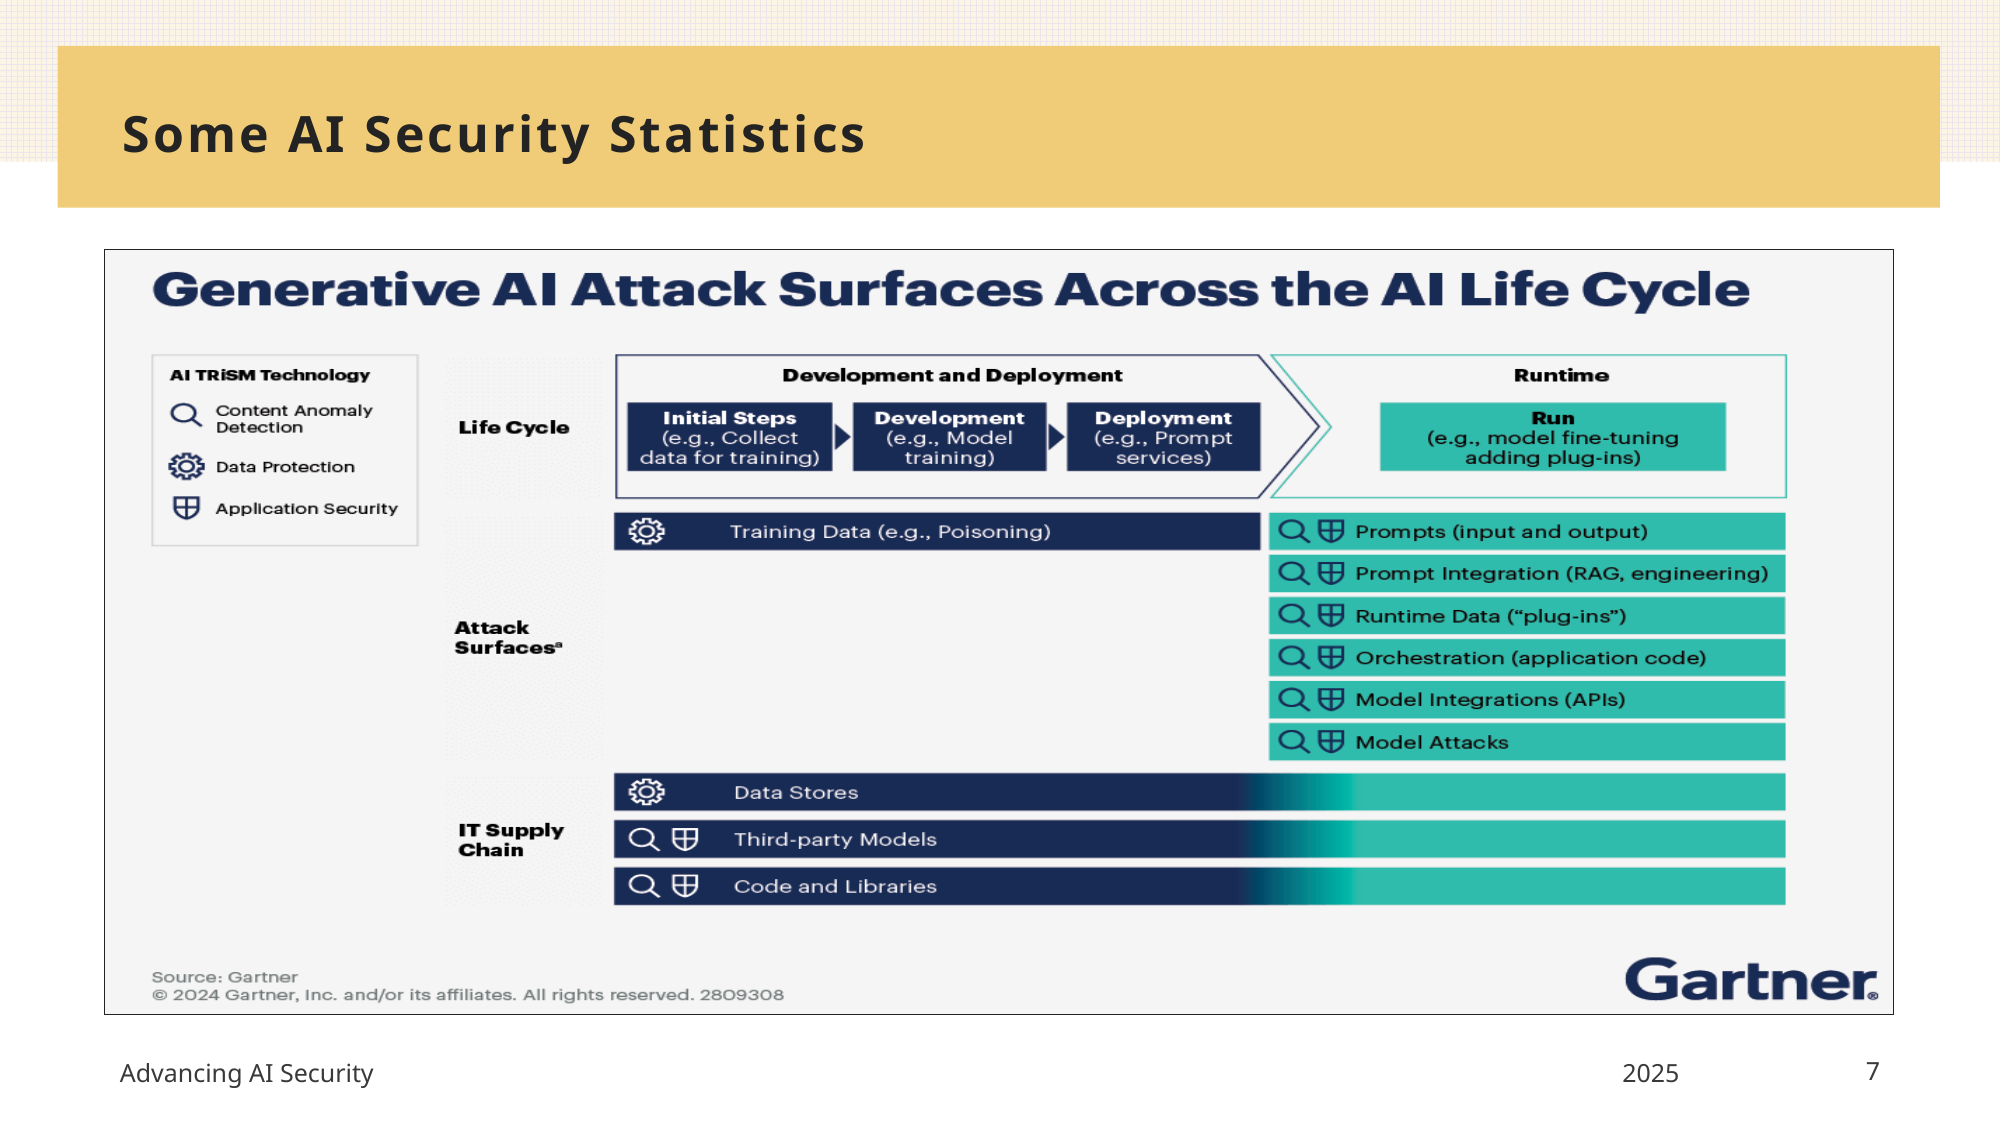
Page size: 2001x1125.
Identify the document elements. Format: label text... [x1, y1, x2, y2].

picture [104, 249, 1894, 1015]
slide_number 7 [1756, 1042, 1896, 1103]
footer Advancing AI Security [104, 1042, 1137, 1103]
slide_number 2025 [1196, 1042, 1695, 1103]
title Some AI Security Statistics [104, 78, 1894, 192]
